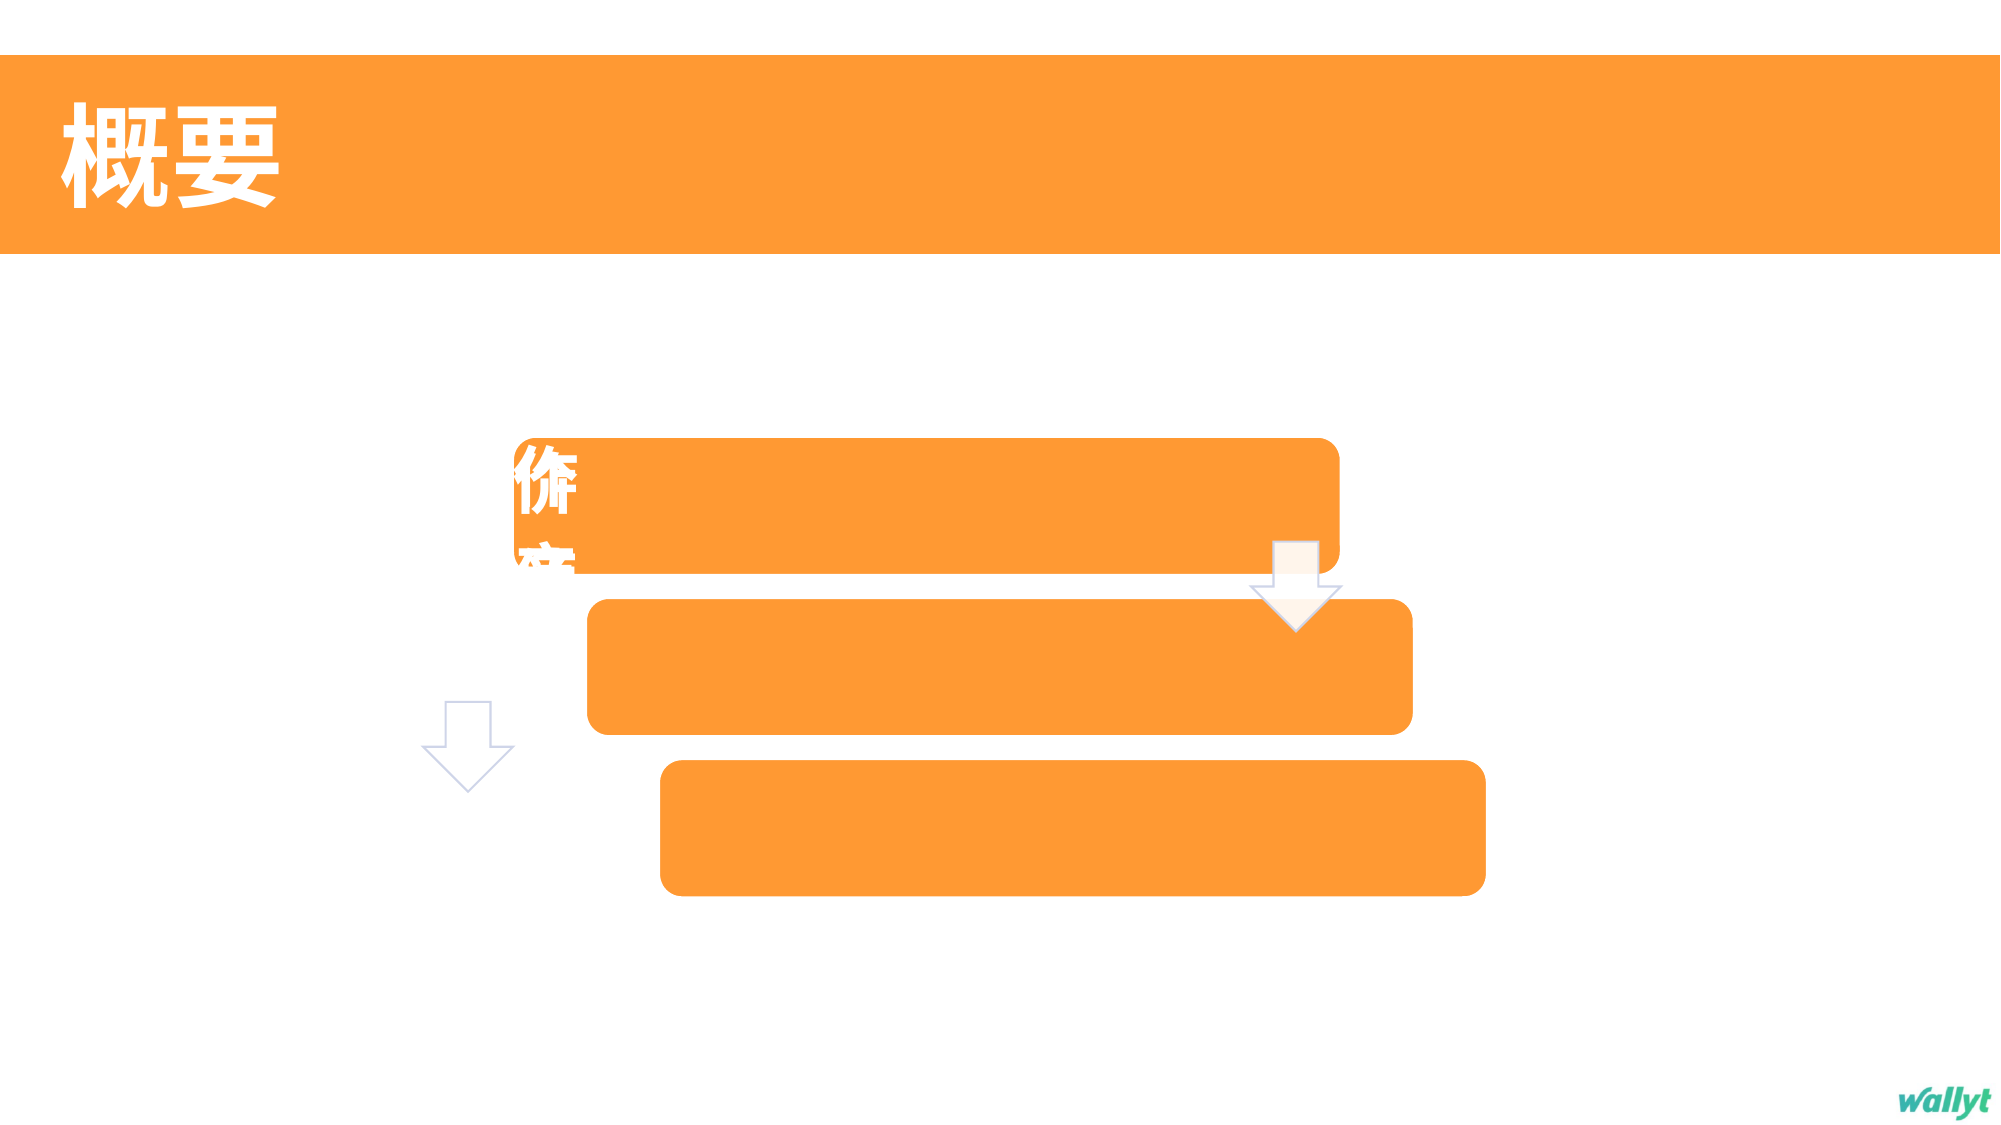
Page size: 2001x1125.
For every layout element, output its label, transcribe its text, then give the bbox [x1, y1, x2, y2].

picture [1894, 1081, 2000, 1125]
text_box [512, 436, 1487, 898]
text_box [0, 55, 2000, 254]
text_box 概要 [44, 78, 1198, 229]
